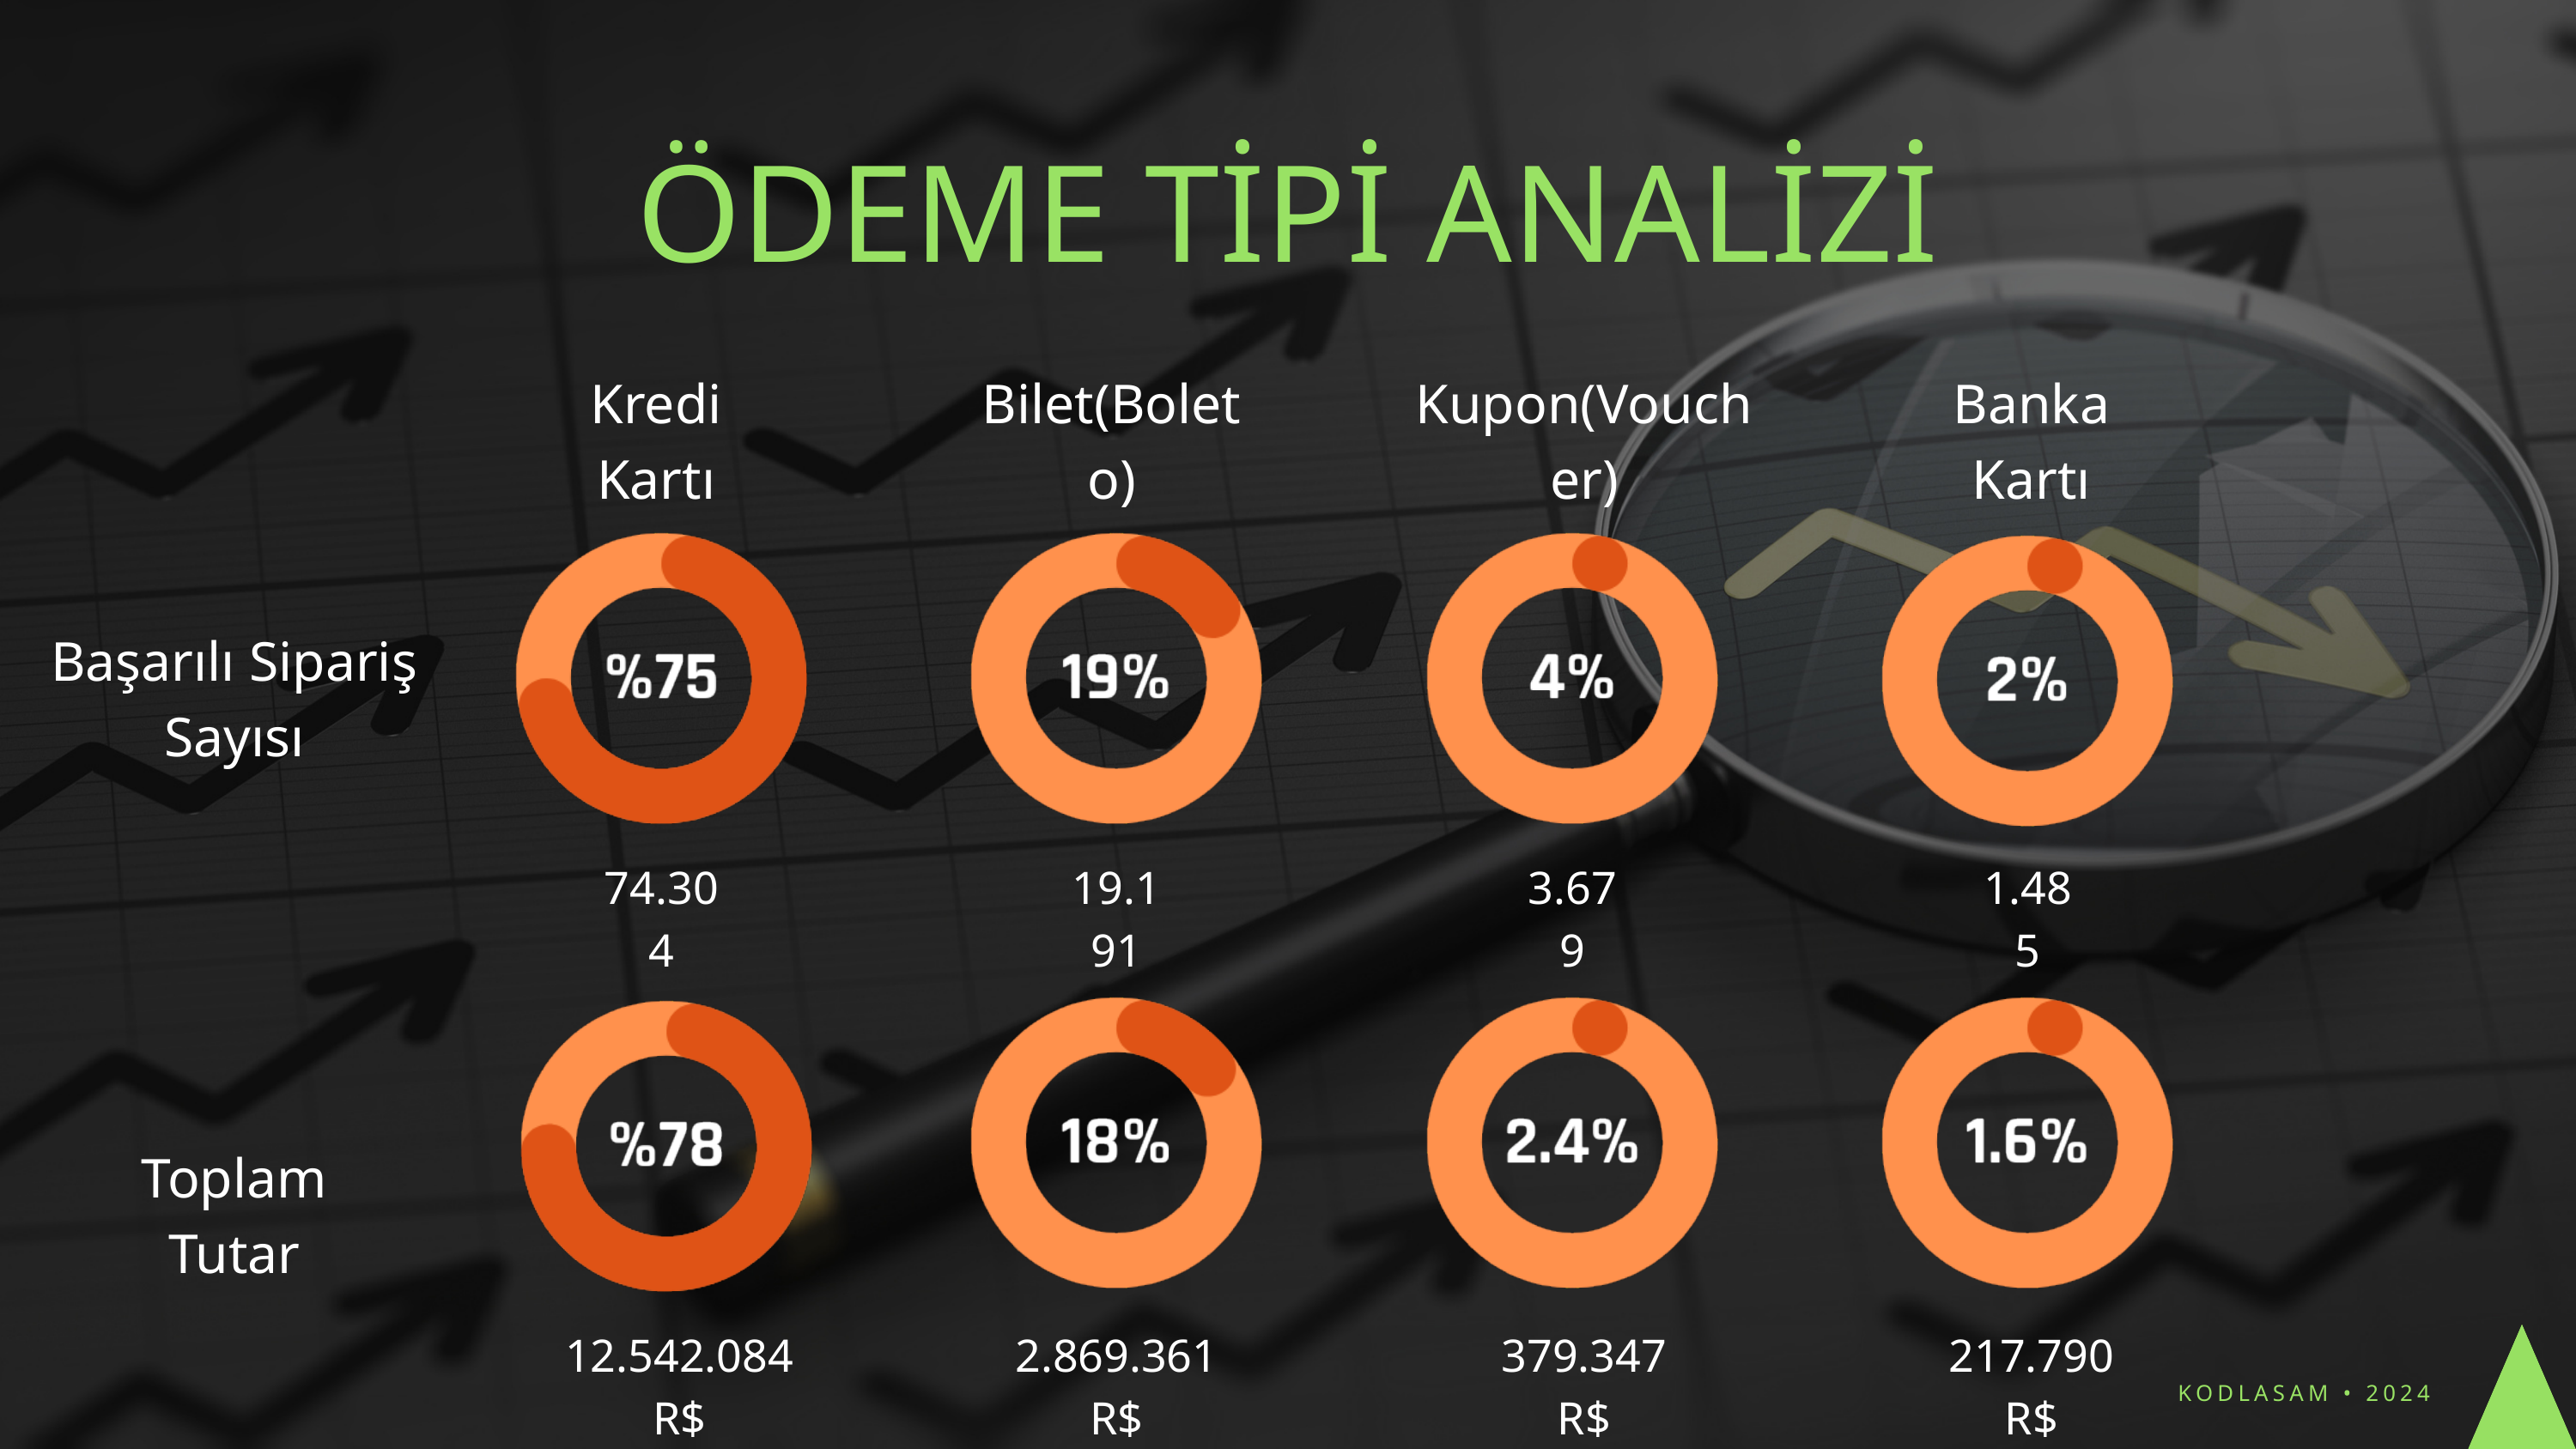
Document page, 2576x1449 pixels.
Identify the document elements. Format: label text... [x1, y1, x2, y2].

text_box Bilet(Boleto) [973, 359, 1251, 503]
picture [942, 504, 1291, 854]
picture [1397, 968, 1747, 1319]
text_box 12.542.084 R$ [552, 1329, 807, 1444]
picture [1853, 506, 2202, 857]
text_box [1792, 1324, 2576, 1449]
picture [942, 968, 1291, 1319]
text_box 19.191 [1066, 861, 1168, 967]
text_box Banka Kartı [1901, 359, 2162, 506]
picture [1853, 968, 2202, 1319]
text_box ÖDEME TİPİ ANALİZİ [21, 148, 2555, 289]
picture [492, 972, 842, 1322]
text_box [0, 0, 2576, 1449]
picture [1397, 504, 1747, 854]
text_box 74.304 [599, 861, 724, 971]
text_box Kredi Kartı [537, 359, 775, 503]
text_box Kupon(Voucher) [1407, 359, 1761, 510]
text_box 1.485 [1980, 863, 2075, 967]
text_box 2.869.361 R$ [1001, 1325, 1232, 1444]
text_box 3.679 [1522, 861, 1622, 967]
text_box Toplam Tutar [88, 1133, 381, 1284]
text_box Başarılı Sipariş Sayısı [0, 616, 469, 767]
picture [487, 504, 836, 854]
text_box 379.347 R$ [1485, 1325, 1684, 1444]
